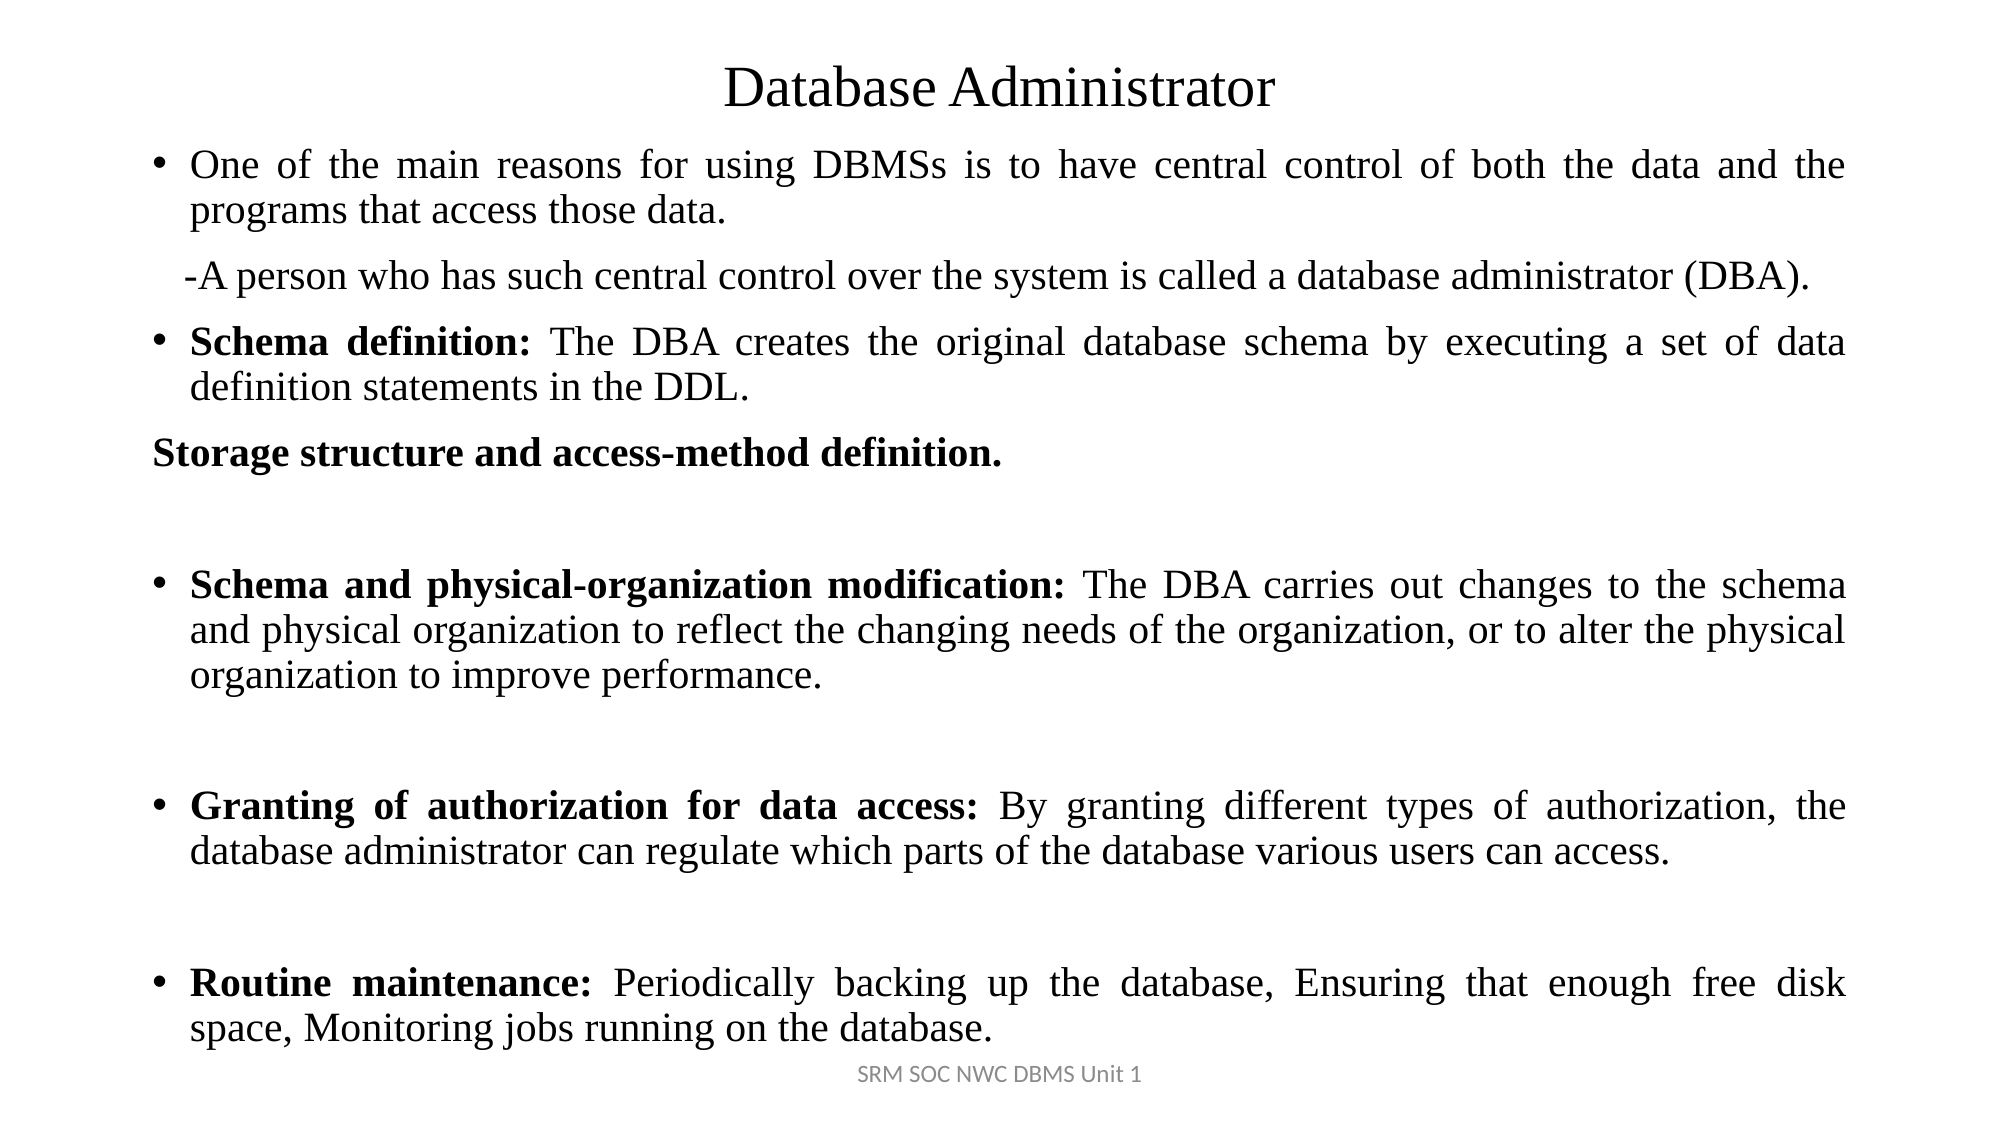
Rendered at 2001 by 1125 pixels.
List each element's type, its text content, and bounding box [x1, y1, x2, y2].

title Database Administrator [137, 40, 1863, 134]
footer SRM SOC NWC DBMS Unit 1 [662, 1042, 1338, 1103]
list One of the main reasons for using DBMSs is to have central control of both the data and the programs that access those data. -A person who has such central control over the system is called a database administrator (DBA). Schema definition: The DBA creates the original database schema by executing a set of data definition statements in the DDL. Storage structure and access-method definition. Schema and physical-organization modification: The DBA carries out changes to the schema and physical organization to reflect the changing needs of the organization, or to alter the physical organization to improve performance. Granting of authorization for data access: By granting different types of authorization, the database administrator can regulate which parts of the database various users can access. Routine maintenance: Periodically backing up the database, Ensuring that enough free disk space, Monitoring jobs running on the database. [137, 134, 1863, 1063]
